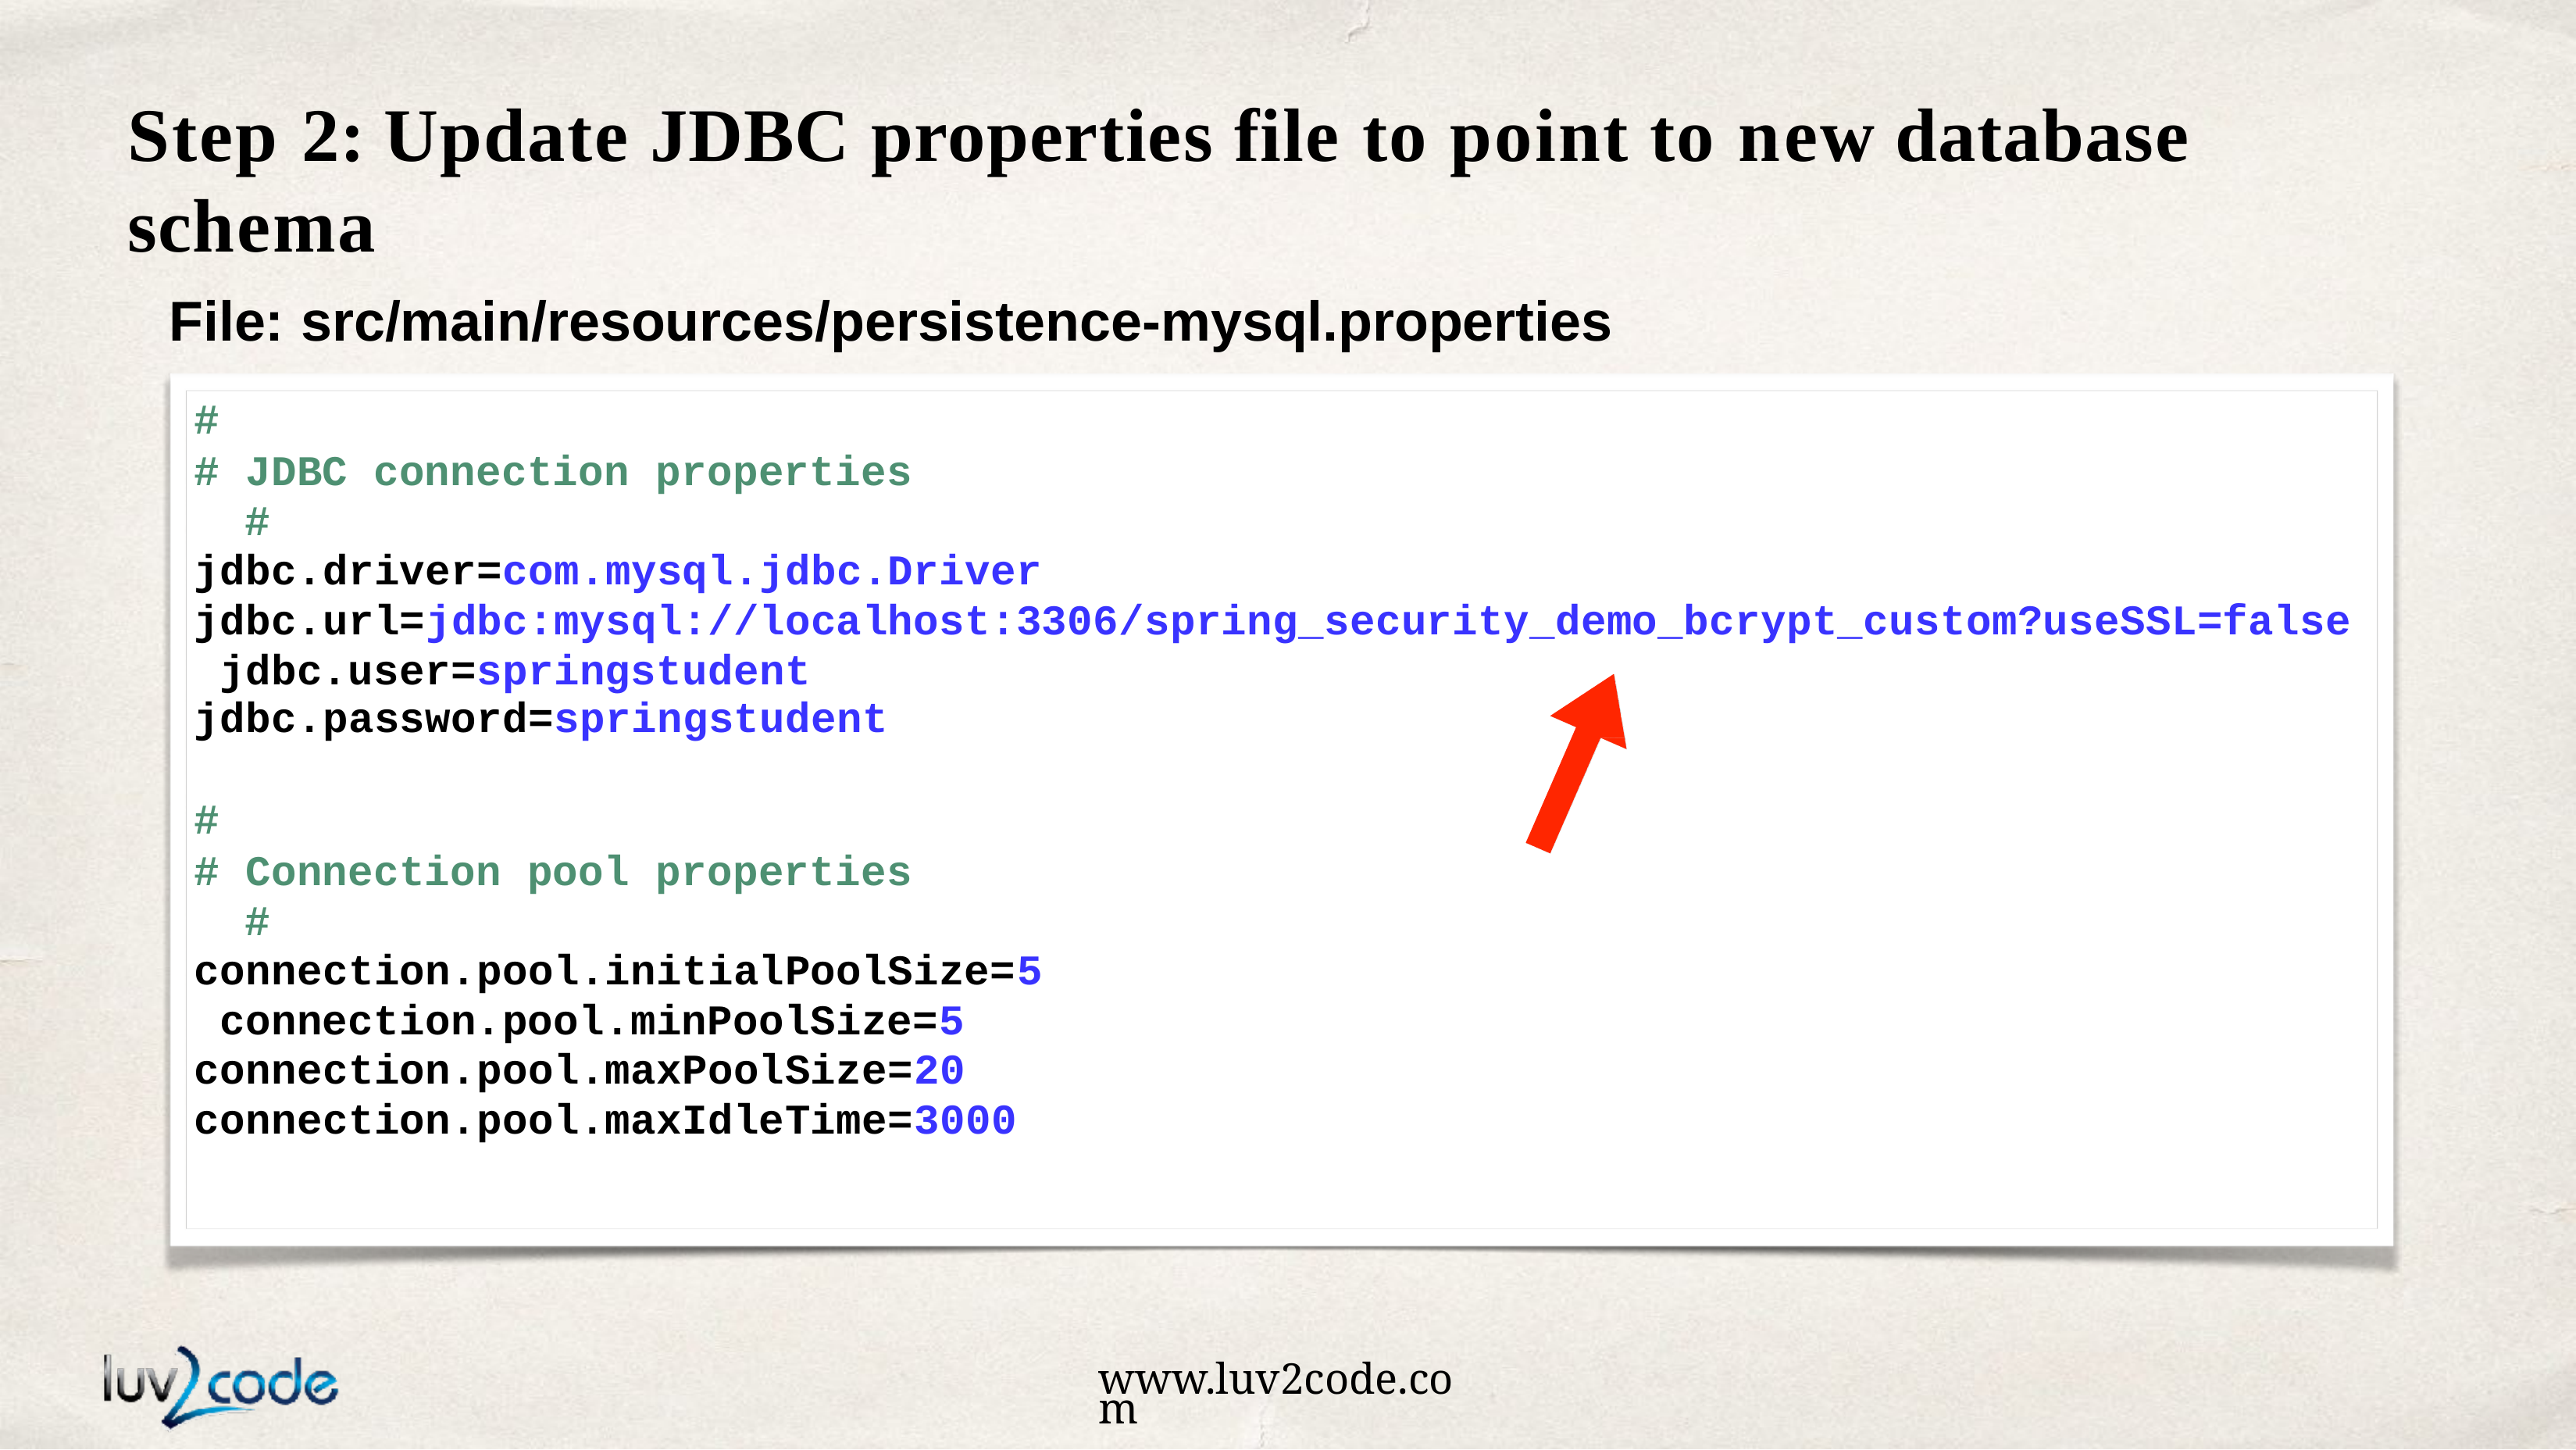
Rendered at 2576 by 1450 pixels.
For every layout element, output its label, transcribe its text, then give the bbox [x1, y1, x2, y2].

text_box File: src/main/resources/persistence-mysql.properties # # JDBC connection properties # jdbc.driver=com.mysql.jdbc.Driver jdbc.url=jdbc:mysql://localhost:3306/spring_security_demo_bcrypt_custom?useSSL=false jdbc.user=springstudent jdbc.password=springstudent # # Connection pool properties # connection.pool.initialPoolSize=5 connection.pool.minPoolSize=5 connection.pool.maxPoolSize=20 connection.pool.maxIdleTime=3000 [167, 283, 2360, 371]
title Step 2: Update JDBC properties file to point to new database schema [121, 83, 2455, 328]
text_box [162, 373, 2402, 1278]
text_box www.luv2code.com [1097, 1363, 1479, 1410]
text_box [1525, 673, 1627, 854]
picture [0, 0, 2576, 1449]
